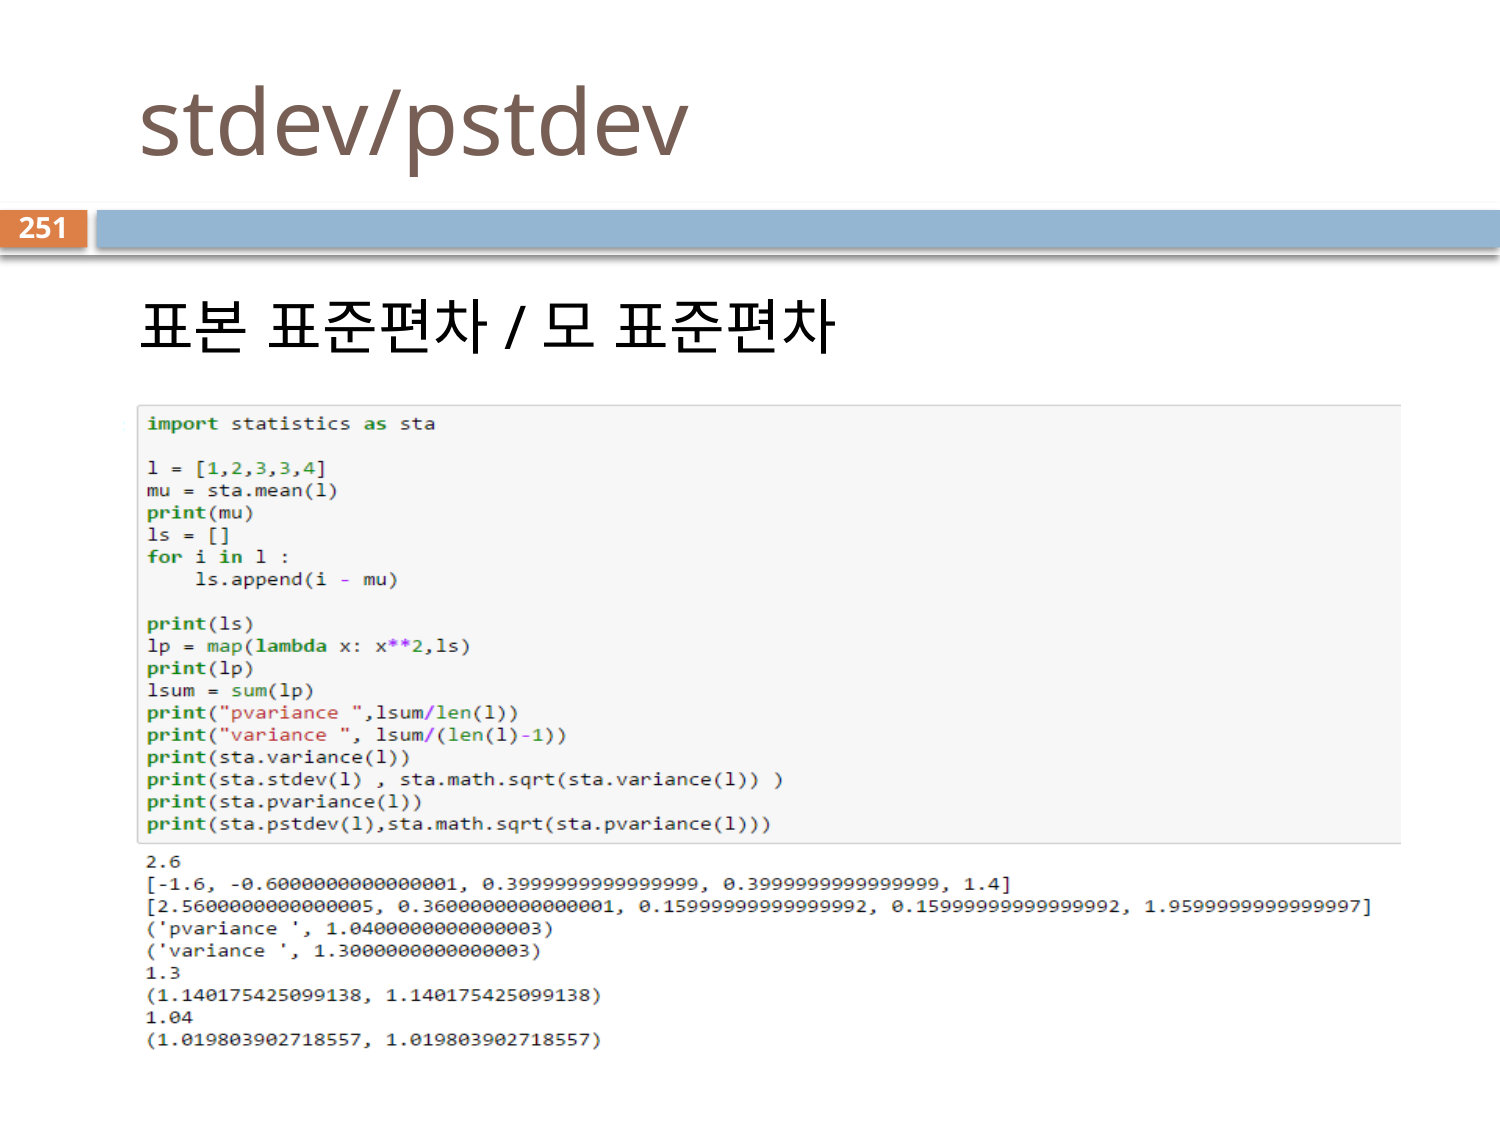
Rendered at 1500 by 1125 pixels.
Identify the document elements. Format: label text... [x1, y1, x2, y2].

title stdev/pstdev [100, 37, 1438, 200]
list 표본 표준편차/모 표준편차 [75, 267, 1425, 386]
slide_number 251 [0, 208, 88, 249]
picture [123, 396, 1401, 1060]
